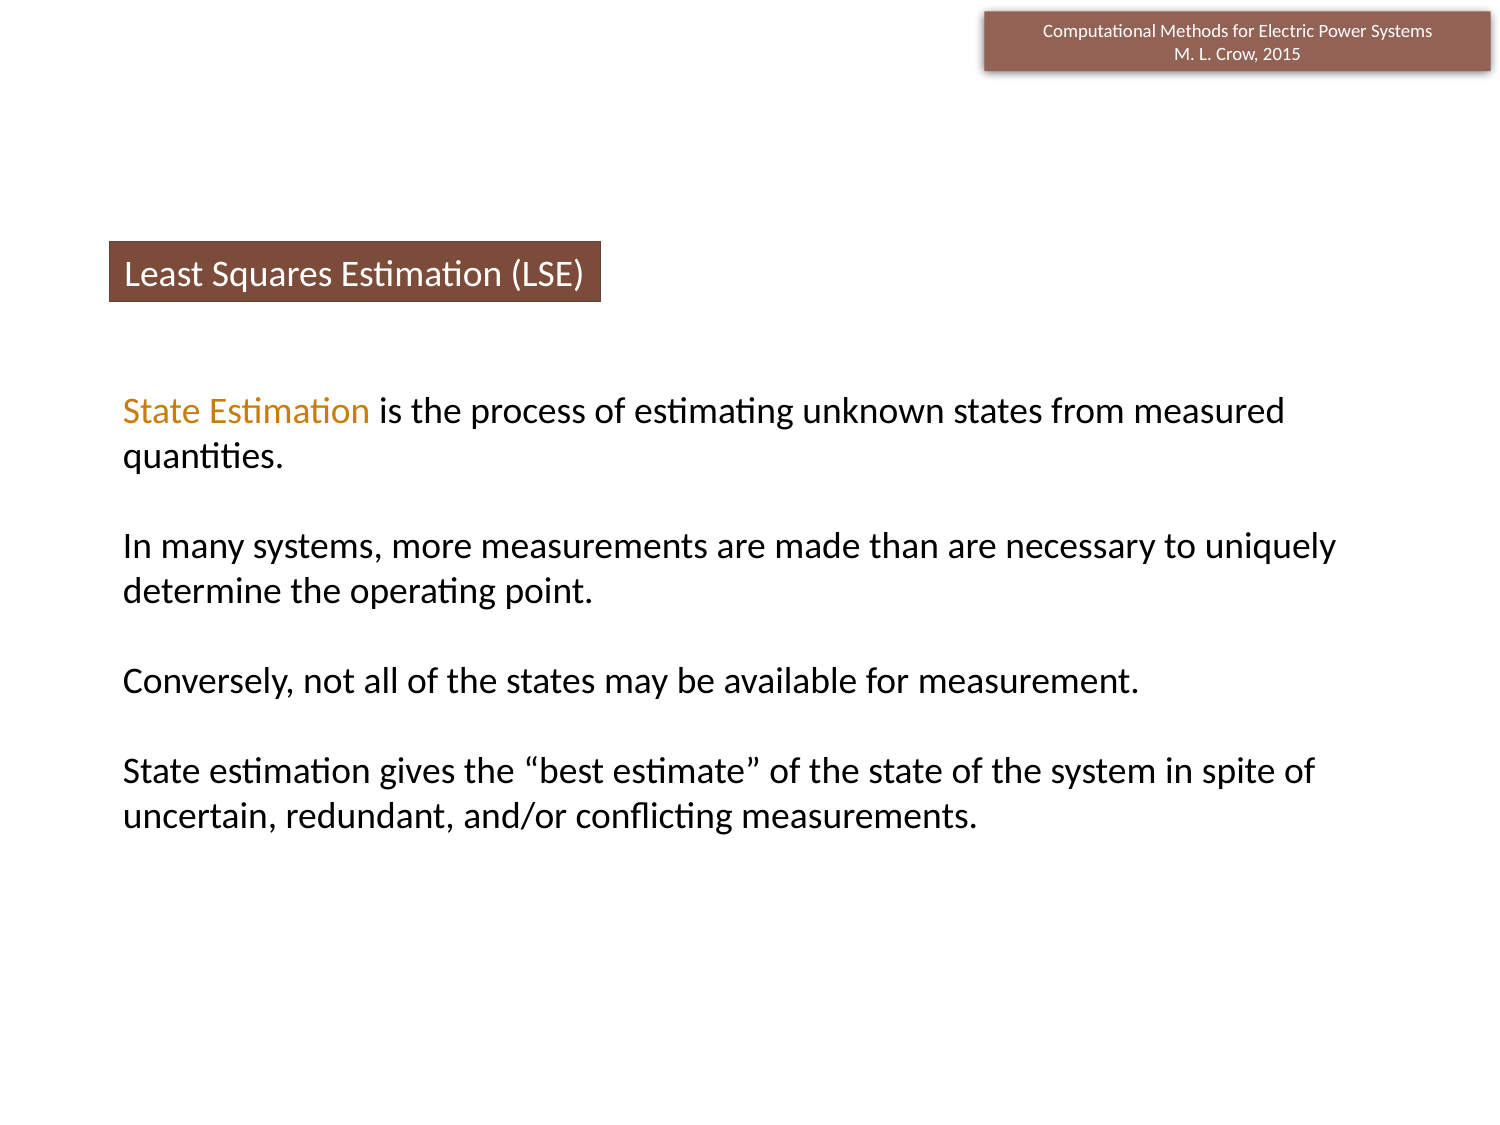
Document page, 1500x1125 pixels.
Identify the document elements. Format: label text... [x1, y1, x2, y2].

text_box Least Squares Estimation (LSE) [109, 241, 601, 302]
text_box State Estimation is the process of estimating unknown states from measured quantities. In many systems, more measurements are made than are necessary to uniquely determine the operating point. Conversely, not all of the states may be available for measurement. State estimation gives the “best estimate” of the state of the system in spite of uncertain, redundant, and/or conflicting measurements. [108, 378, 1423, 934]
